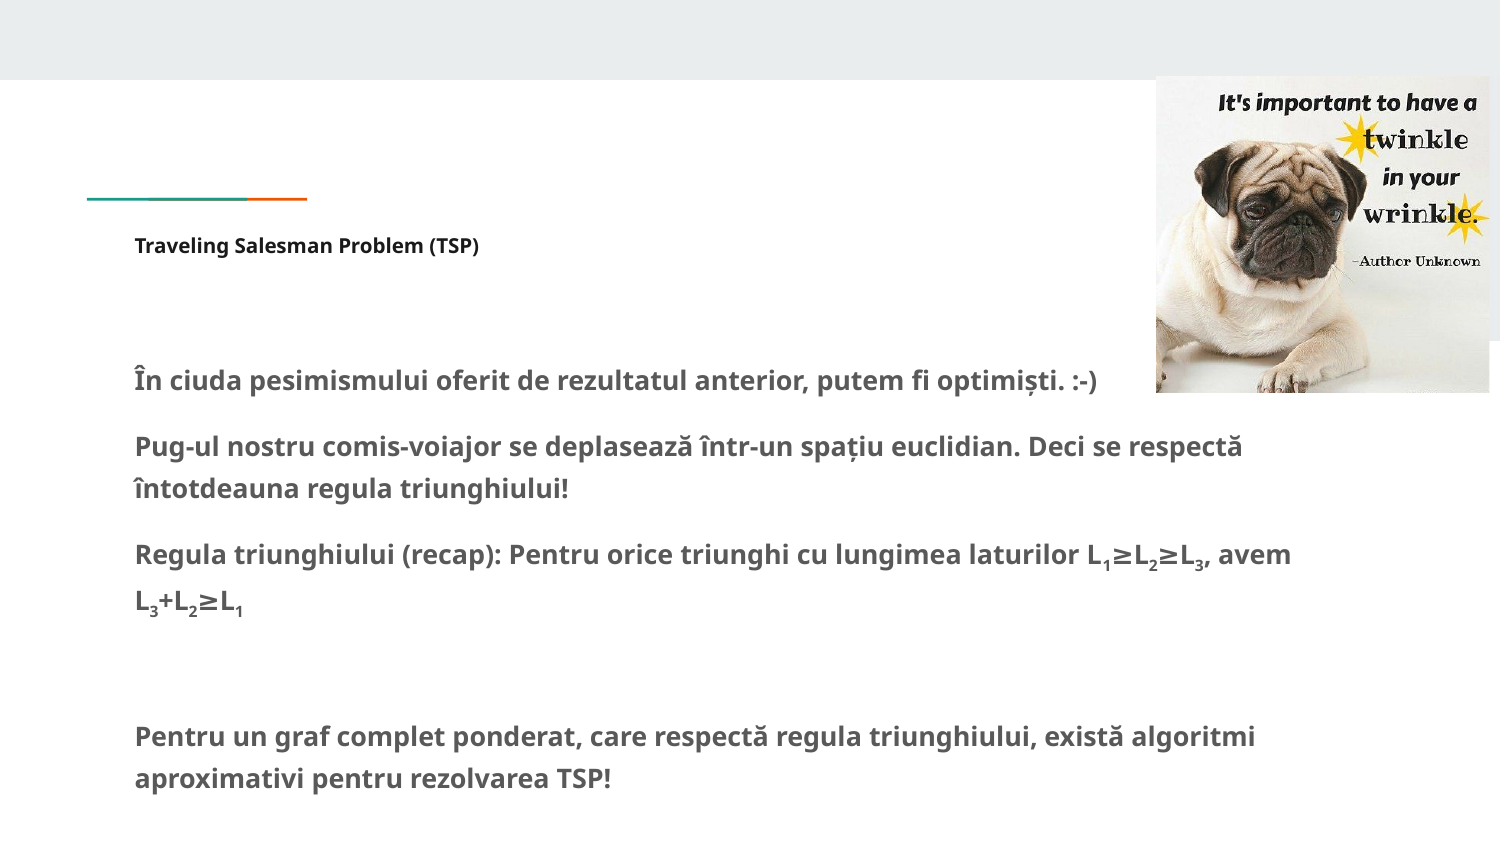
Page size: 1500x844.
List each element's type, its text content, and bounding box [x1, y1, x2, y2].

list În ciuda pesimismului oferit de rezultatul anterior, putem fi optimiști. :-) Pug-ul nostru comis-voiajor se deplasează într-un spațiu euclidian. Deci se respectă întotdeauna regula triunghiului! Regula triunghiului (recap): Pentru orice triunghi cu lungimea laturilor L1≥L2≥L3, avem L3+L2≥L1 Pentru un graf complet ponderat, care respectă regula triunghiului, există algoritmi aproximativi pentru rezolvarea TSP! [119, 341, 1381, 815]
title Traveling Salesman Problem (TSP) [119, 216, 1150, 305]
picture [1155, 75, 1500, 393]
